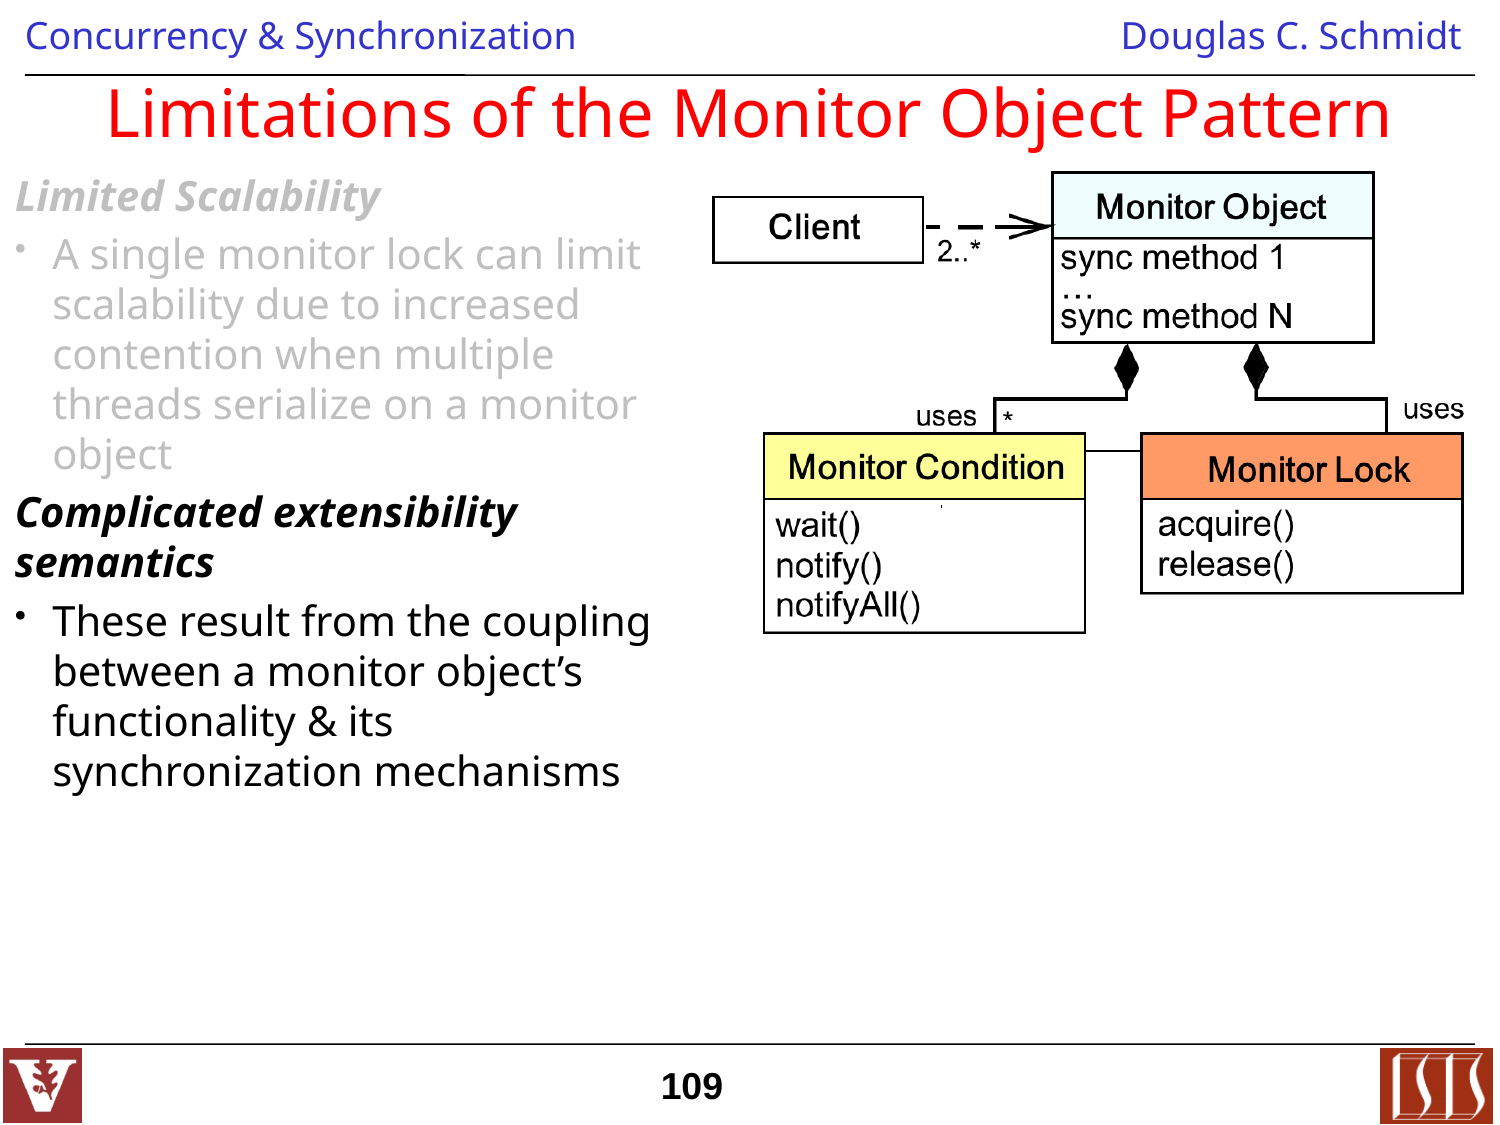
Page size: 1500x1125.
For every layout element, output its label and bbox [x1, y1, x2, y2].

text_box [0, 161, 704, 802]
picture [1380, 1048, 1493, 1124]
title [0, 41, 1500, 193]
picture [712, 171, 1471, 637]
picture [3, 1048, 82, 1123]
